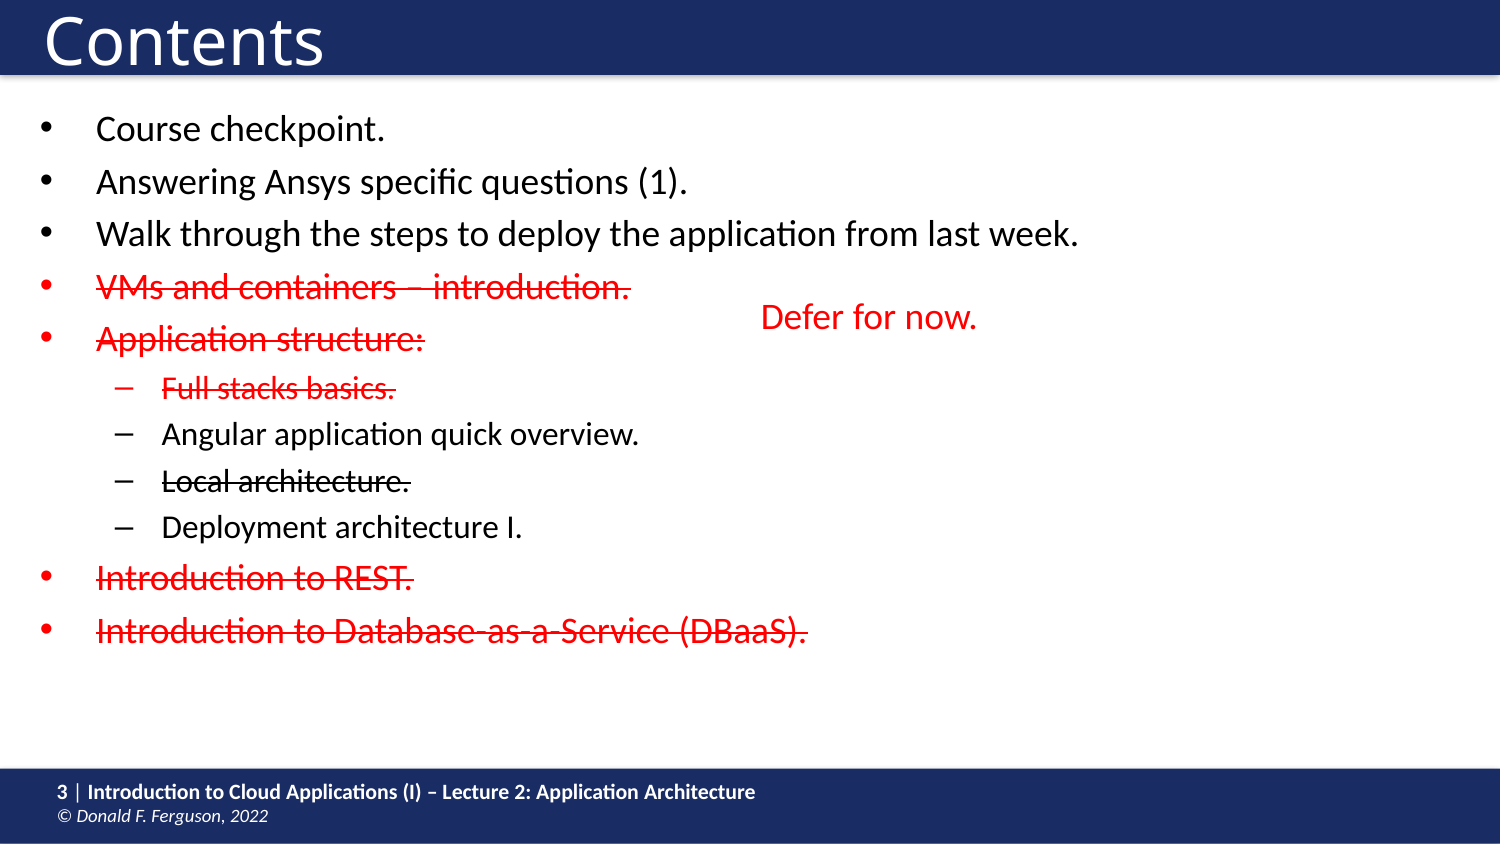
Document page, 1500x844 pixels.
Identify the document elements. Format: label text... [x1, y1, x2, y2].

list Course checkpoint. Answering Ansys specific questions (1). Walk through the steps to deploy the application from last week. VMs and containers – introduction. Application structure: Full stacks basics. Angular application quick overview. Local architecture. Deployment architecture I. Introduction to REST. Introduction to Database-as-a-Service (DBaaS). [24, 96, 1475, 737]
text_box Defer for now. [746, 284, 994, 344]
title Contents [28, 0, 1450, 73]
